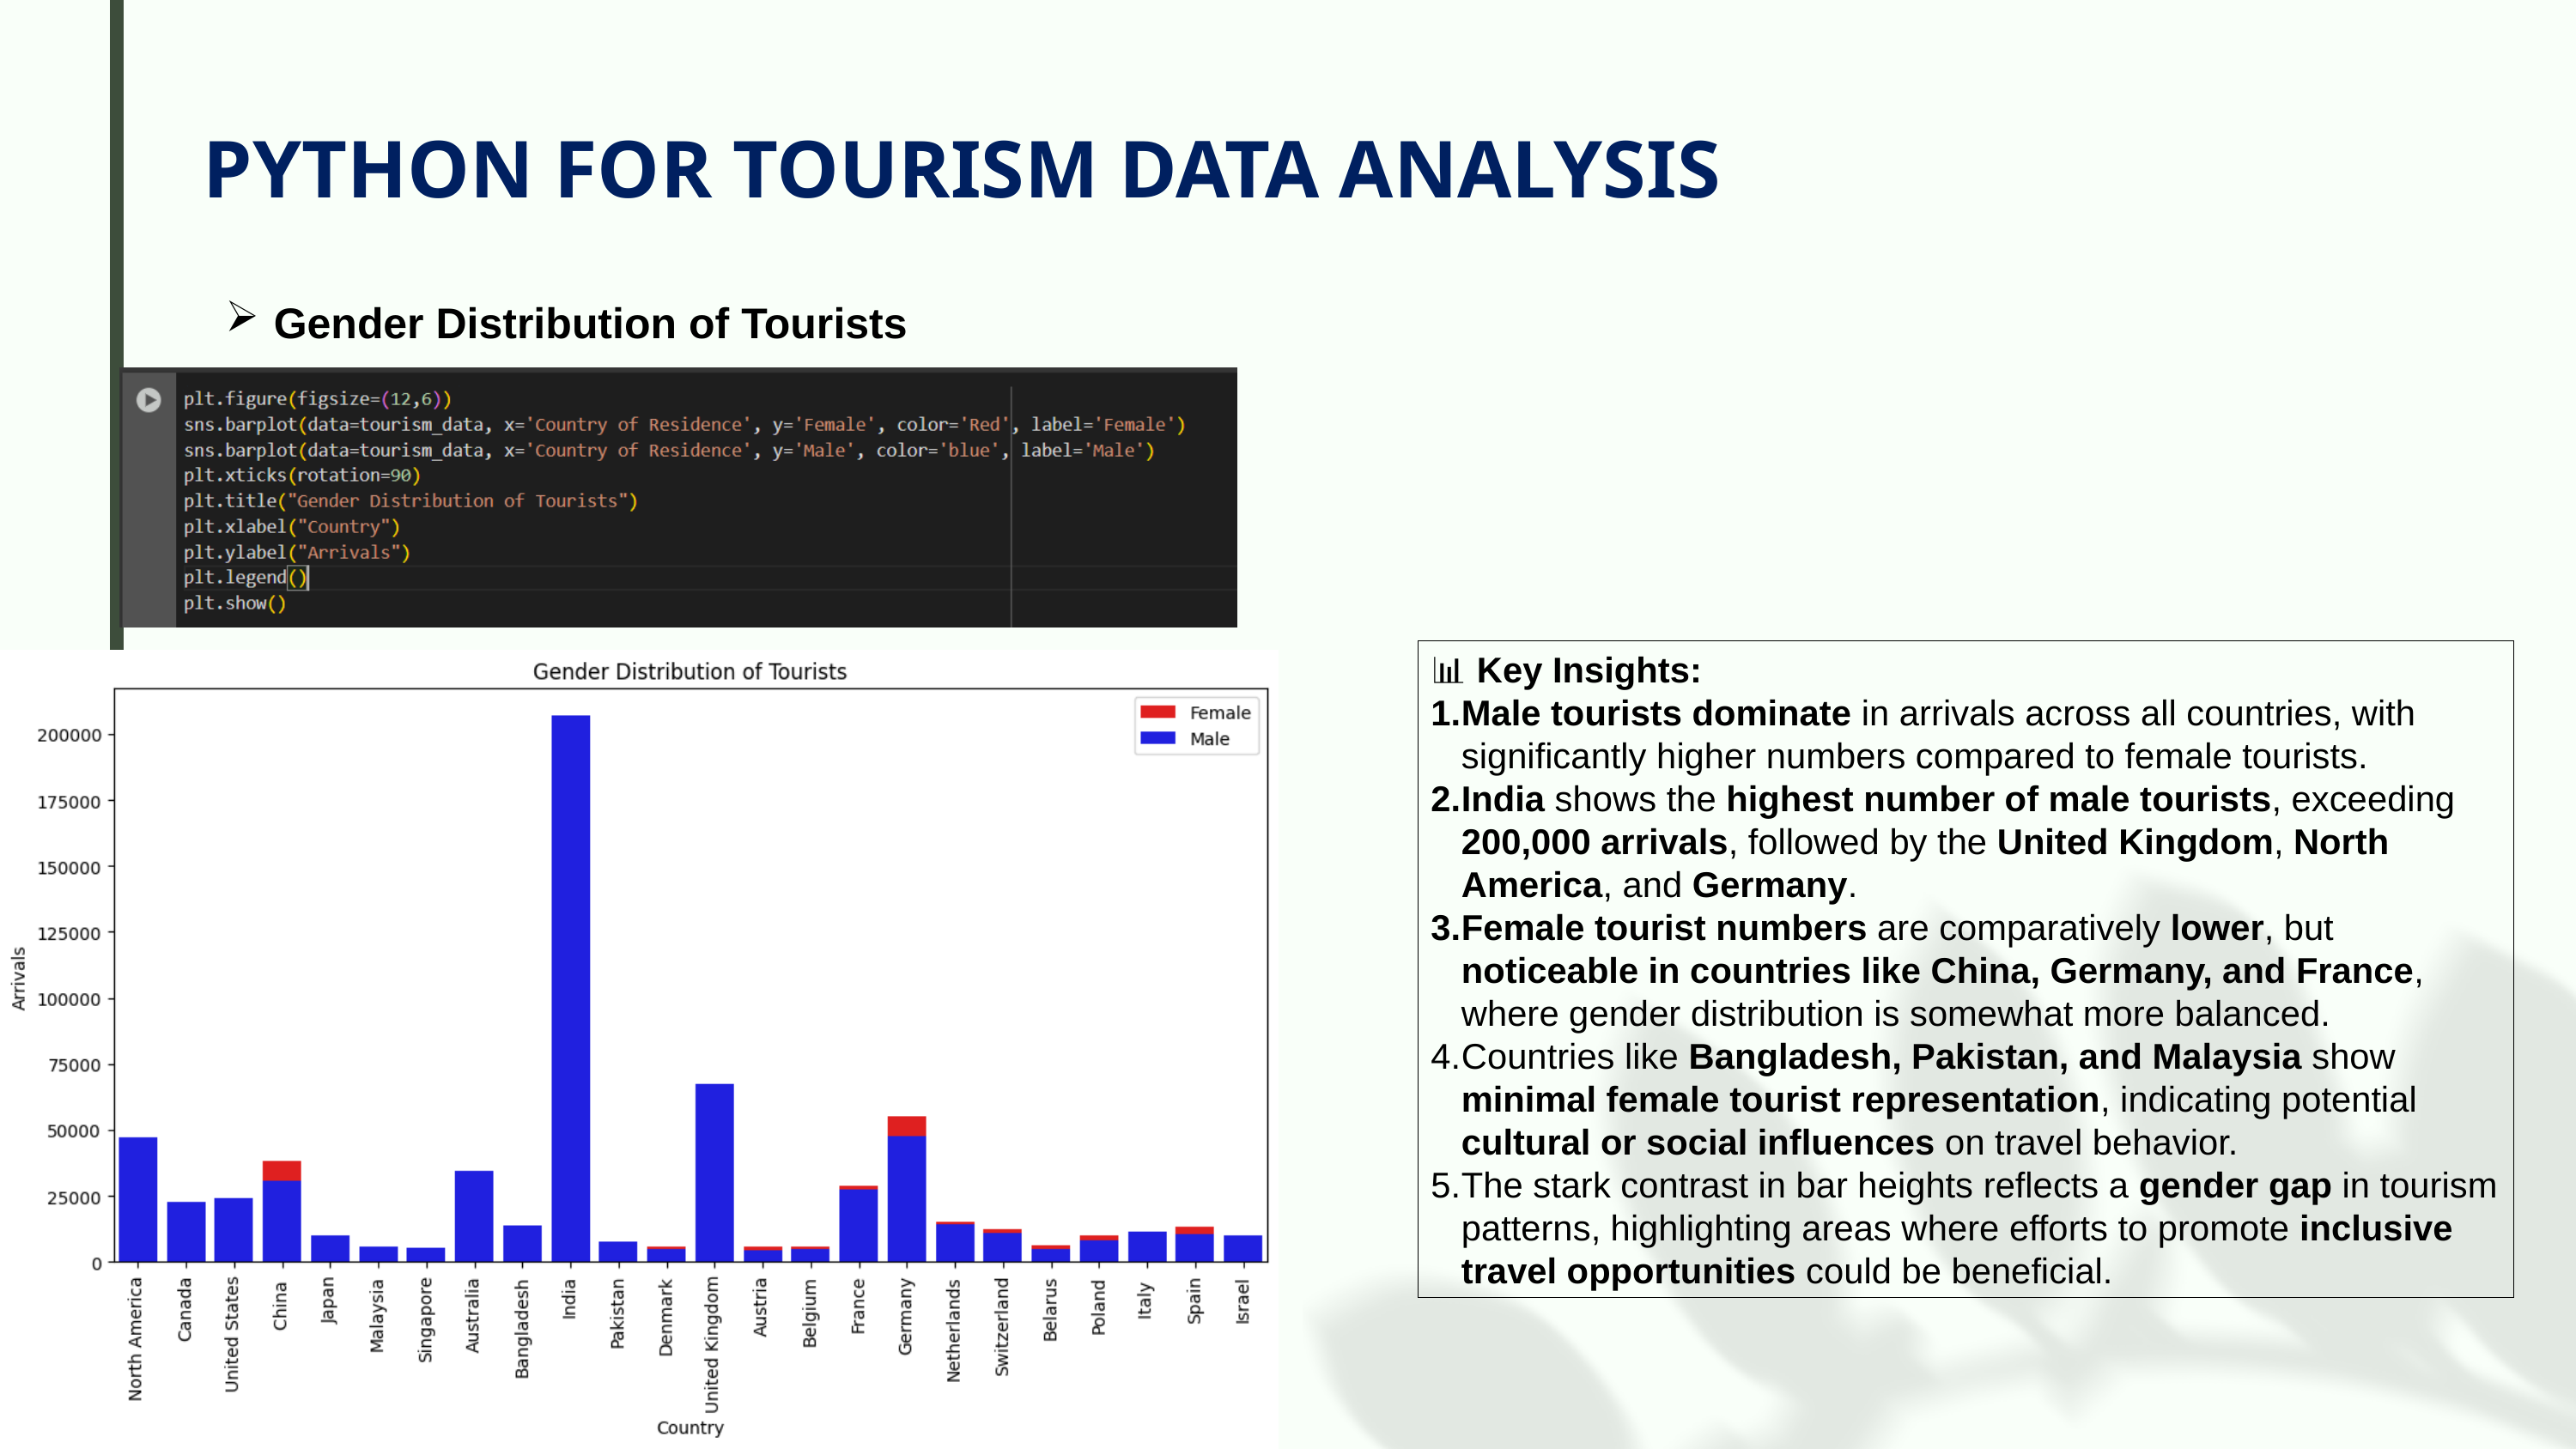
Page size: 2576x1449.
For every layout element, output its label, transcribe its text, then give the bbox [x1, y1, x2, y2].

text_box [1302, 860, 2576, 1449]
text_box Gender Distribution of Tourists 👩‍🦰👨‍🦱 [212, 288, 1564, 354]
picture [0, 650, 1279, 1449]
text_box PYTHON FOR TOURISM DATA ANALYSIS [191, 84, 1872, 221]
text_box 📊 Key Insights: Male tourists dominate in arrivals across all countries, with significantly higher numbers compared to female tourists. India shows the highest number of male tourists, exceeding 200,000 arrivals, followed by the United Kingdom, North America, and Germany. Female tourist numbers are comparatively lower, but noticeable in countries like China, Germany, and France, where gender distribution is somewhat more balanced. Countries like Bangladesh, Pakistan, and Malaysia show minimal female tourist representation, indicating potential cultural or social influences on travel behavior. The stark contrast in bar heights reflects a gender gap in tourism patterns, highlighting areas where efforts to promote inclusive travel opportunities could be beneficial. [1418, 640, 2514, 1298]
picture [118, 367, 1237, 628]
